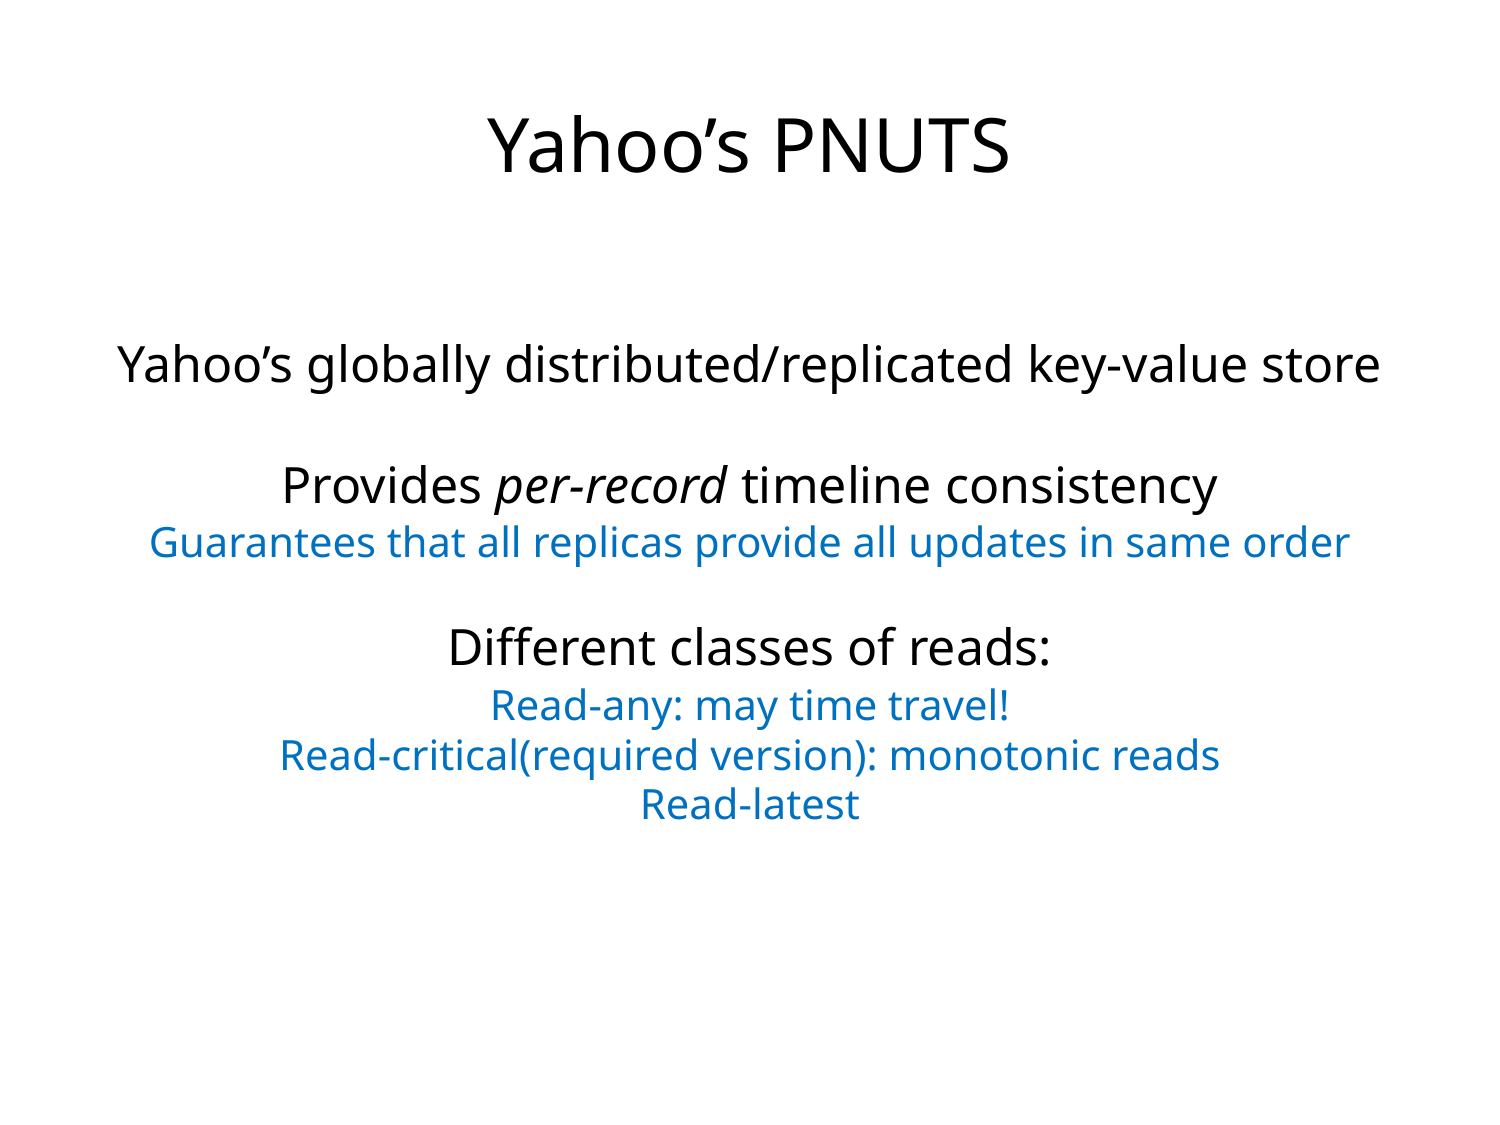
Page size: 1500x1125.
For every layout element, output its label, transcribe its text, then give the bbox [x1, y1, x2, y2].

text_box Guarantees that all replicas provide all updates in same order [0, 508, 1500, 574]
text_box Read-any: may time travel! Read-critical(required version): monotonic reads Read-latest [0, 670, 1500, 836]
text_box Yahoo’s PNUTS [0, 90, 1500, 203]
text_box Different classes of reads: [0, 608, 1500, 670]
text_box Provides per-record timeline consistency [0, 445, 1500, 508]
text_box Yahoo’s globally distributed/replicated key-value store [0, 324, 1500, 400]
